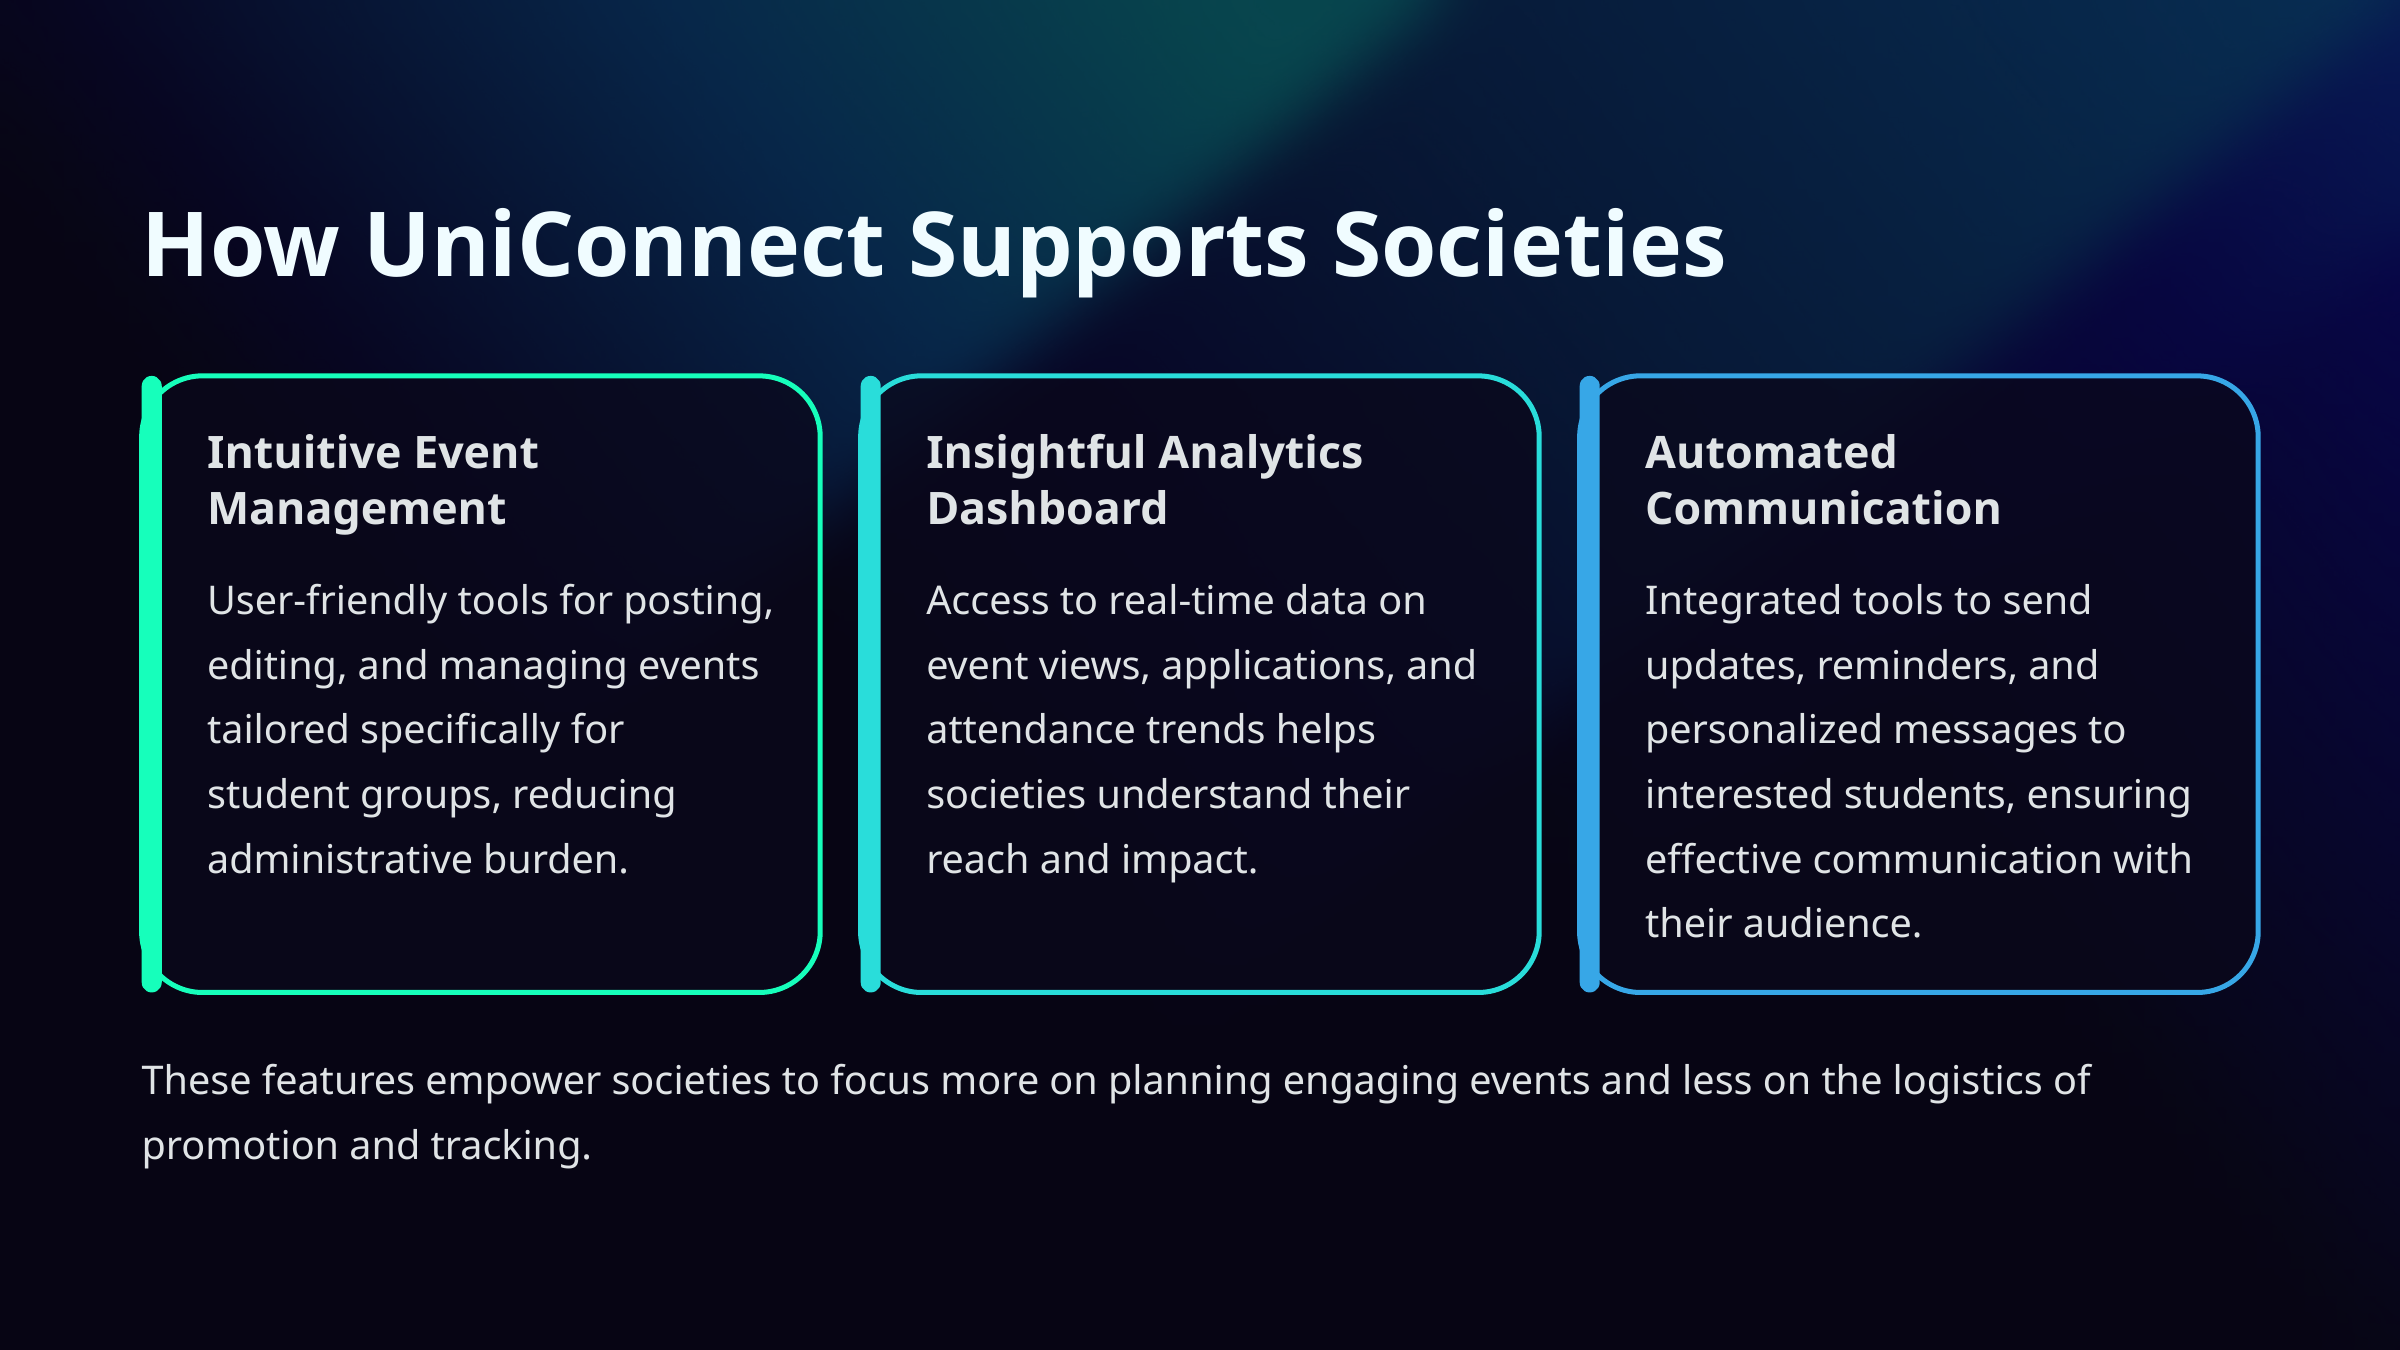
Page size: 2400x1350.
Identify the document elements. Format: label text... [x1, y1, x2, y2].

text_box Automated Communication [1645, 421, 2213, 534]
text_box Integrated tools to send updates, reminders, and personalized messages to interested students, ensuring effective communication with their audience. [1645, 558, 2213, 947]
text_box How UniConnect Supports Societies [141, 182, 1669, 295]
text_box [141, 375, 162, 993]
text_box [881, 375, 1540, 993]
text_box [1579, 375, 1600, 993]
text_box Insightful Analytics Dashboard [926, 421, 1494, 534]
text_box [860, 375, 881, 993]
text_box [1600, 375, 2259, 993]
text_box User-friendly tools for posting, editing, and managing events tailored specifically for student groups, reducing administrative burden. [207, 558, 775, 883]
text_box Intuitive Event Management [207, 421, 775, 534]
text_box Access to real-time data on event views, applications, and attendance trends helps societies understand their reach and impact. [926, 558, 1494, 883]
text_box These features empower societies to focus more on planning engaging events and less on the logistics of promotion and tracking. [141, 1038, 2259, 1168]
text_box [162, 375, 821, 993]
